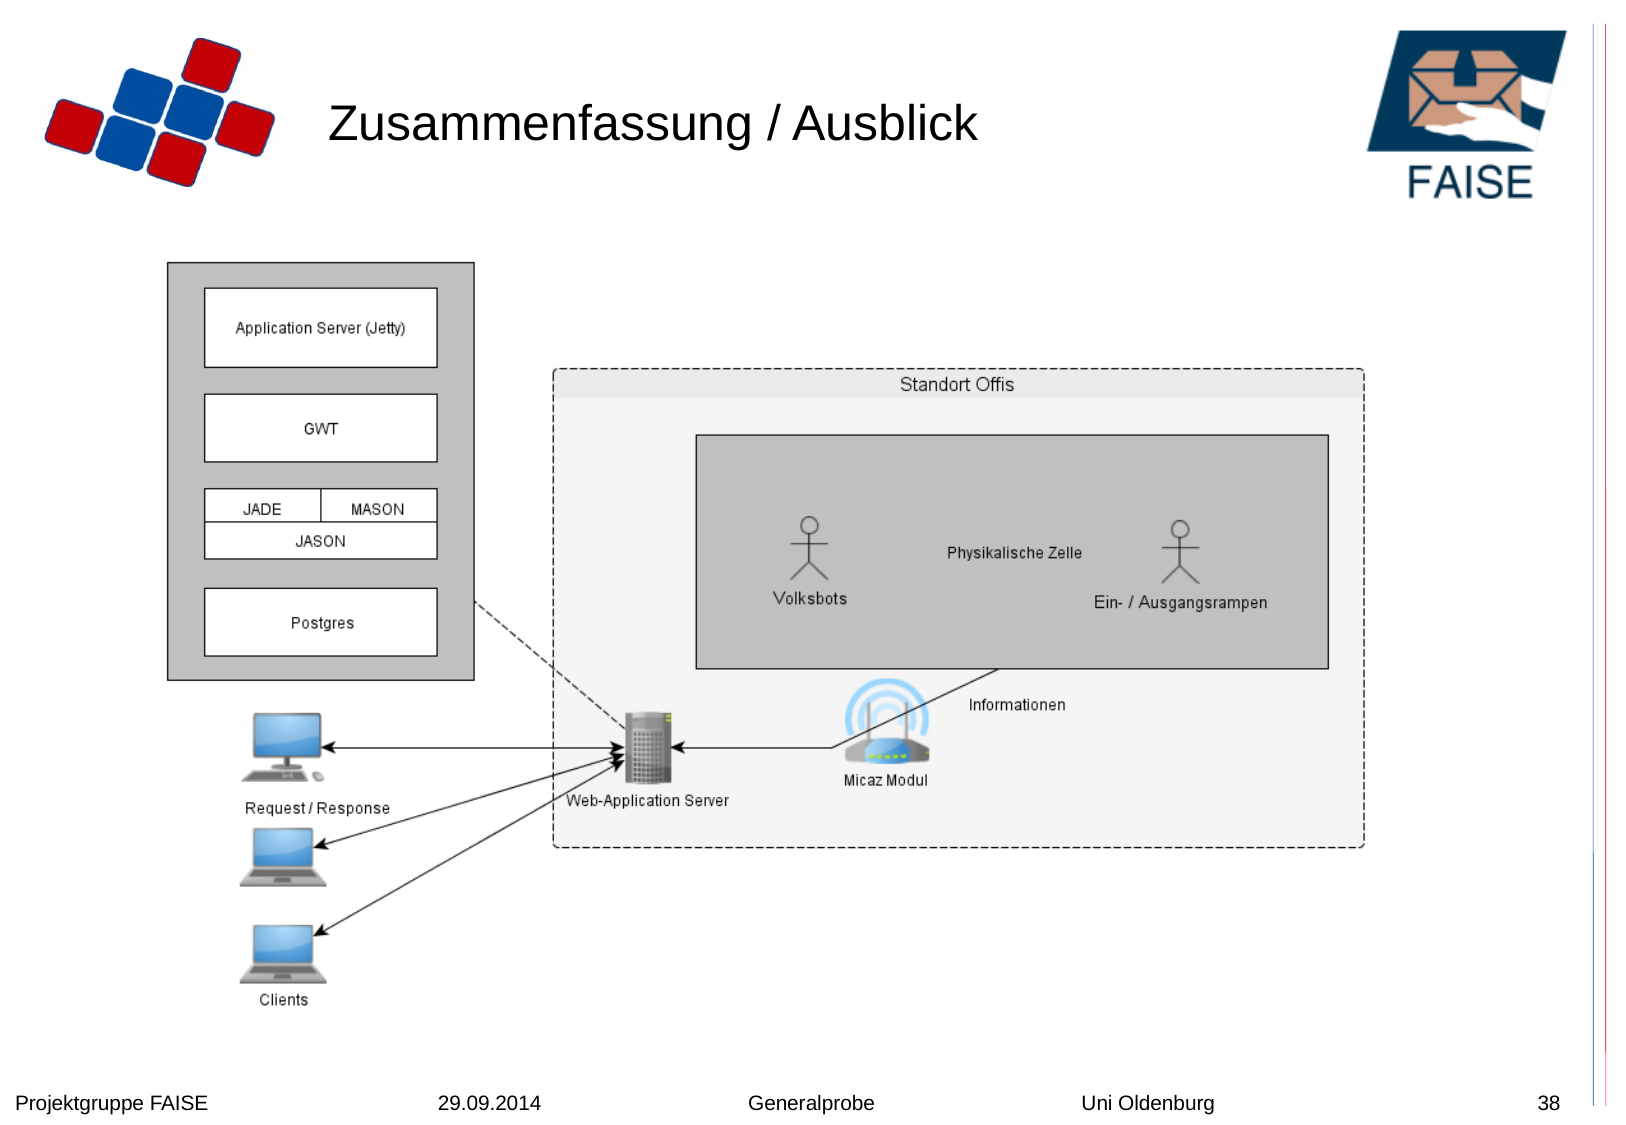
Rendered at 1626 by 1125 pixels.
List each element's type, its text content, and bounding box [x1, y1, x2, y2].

picture [1364, 23, 1575, 210]
title Zusammenfassung / Ausblick [313, 44, 1544, 197]
footer Projektgruppe FAISE 29.09.2014 Generalprobe Uni Oldenburg [0, 1082, 1530, 1125]
picture [148, 243, 1384, 1032]
picture [44, 38, 288, 187]
slide_number 38 [1530, 1082, 1576, 1119]
